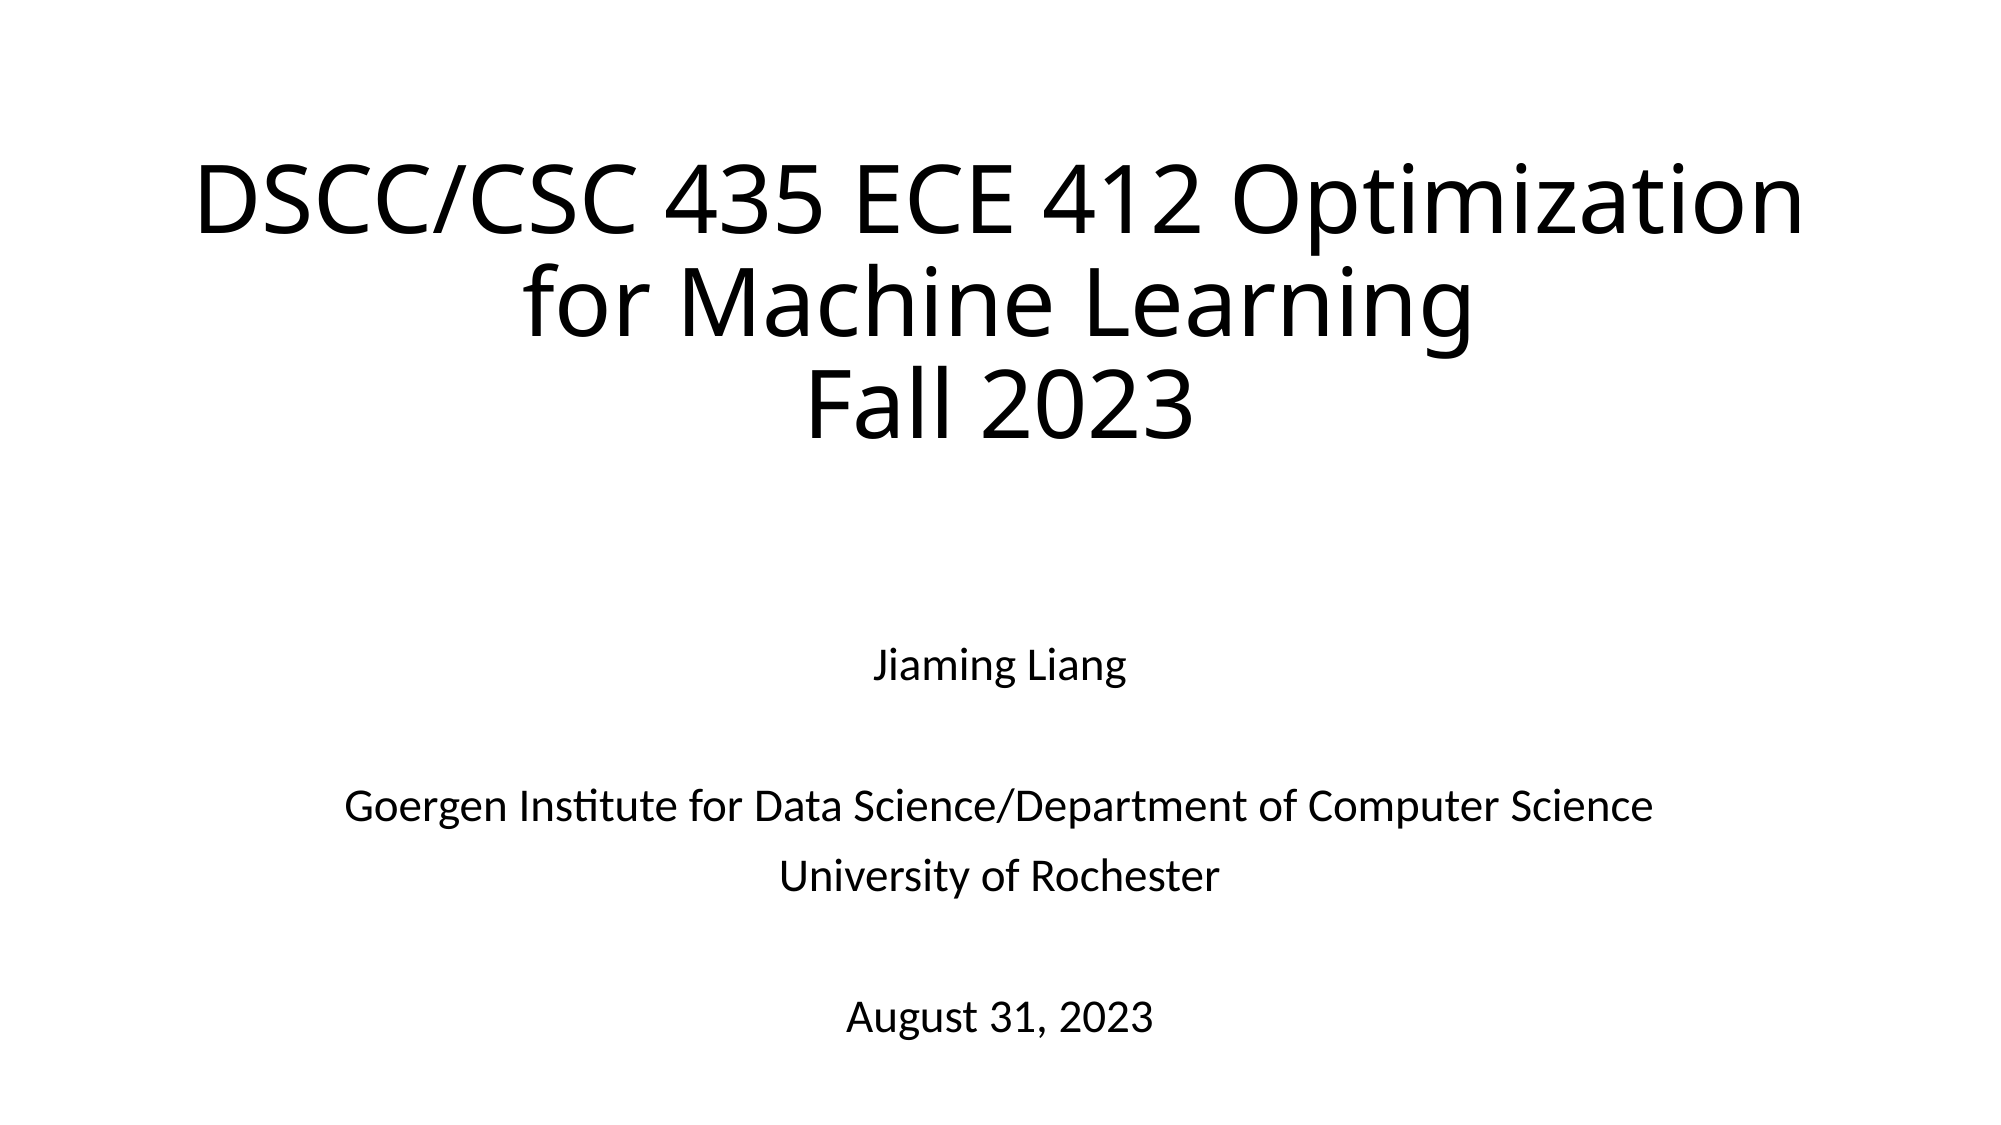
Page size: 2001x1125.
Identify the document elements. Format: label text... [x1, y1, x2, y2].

title DSCC/CSC 435 ECE 412 Optimization for Machine Learning Fall 2023 [168, 75, 1832, 467]
subtitle Jiaming Liang Goergen Institute for Data Science/Department of Computer Science University of Rochester August 31, 2023 [249, 632, 1750, 1050]
